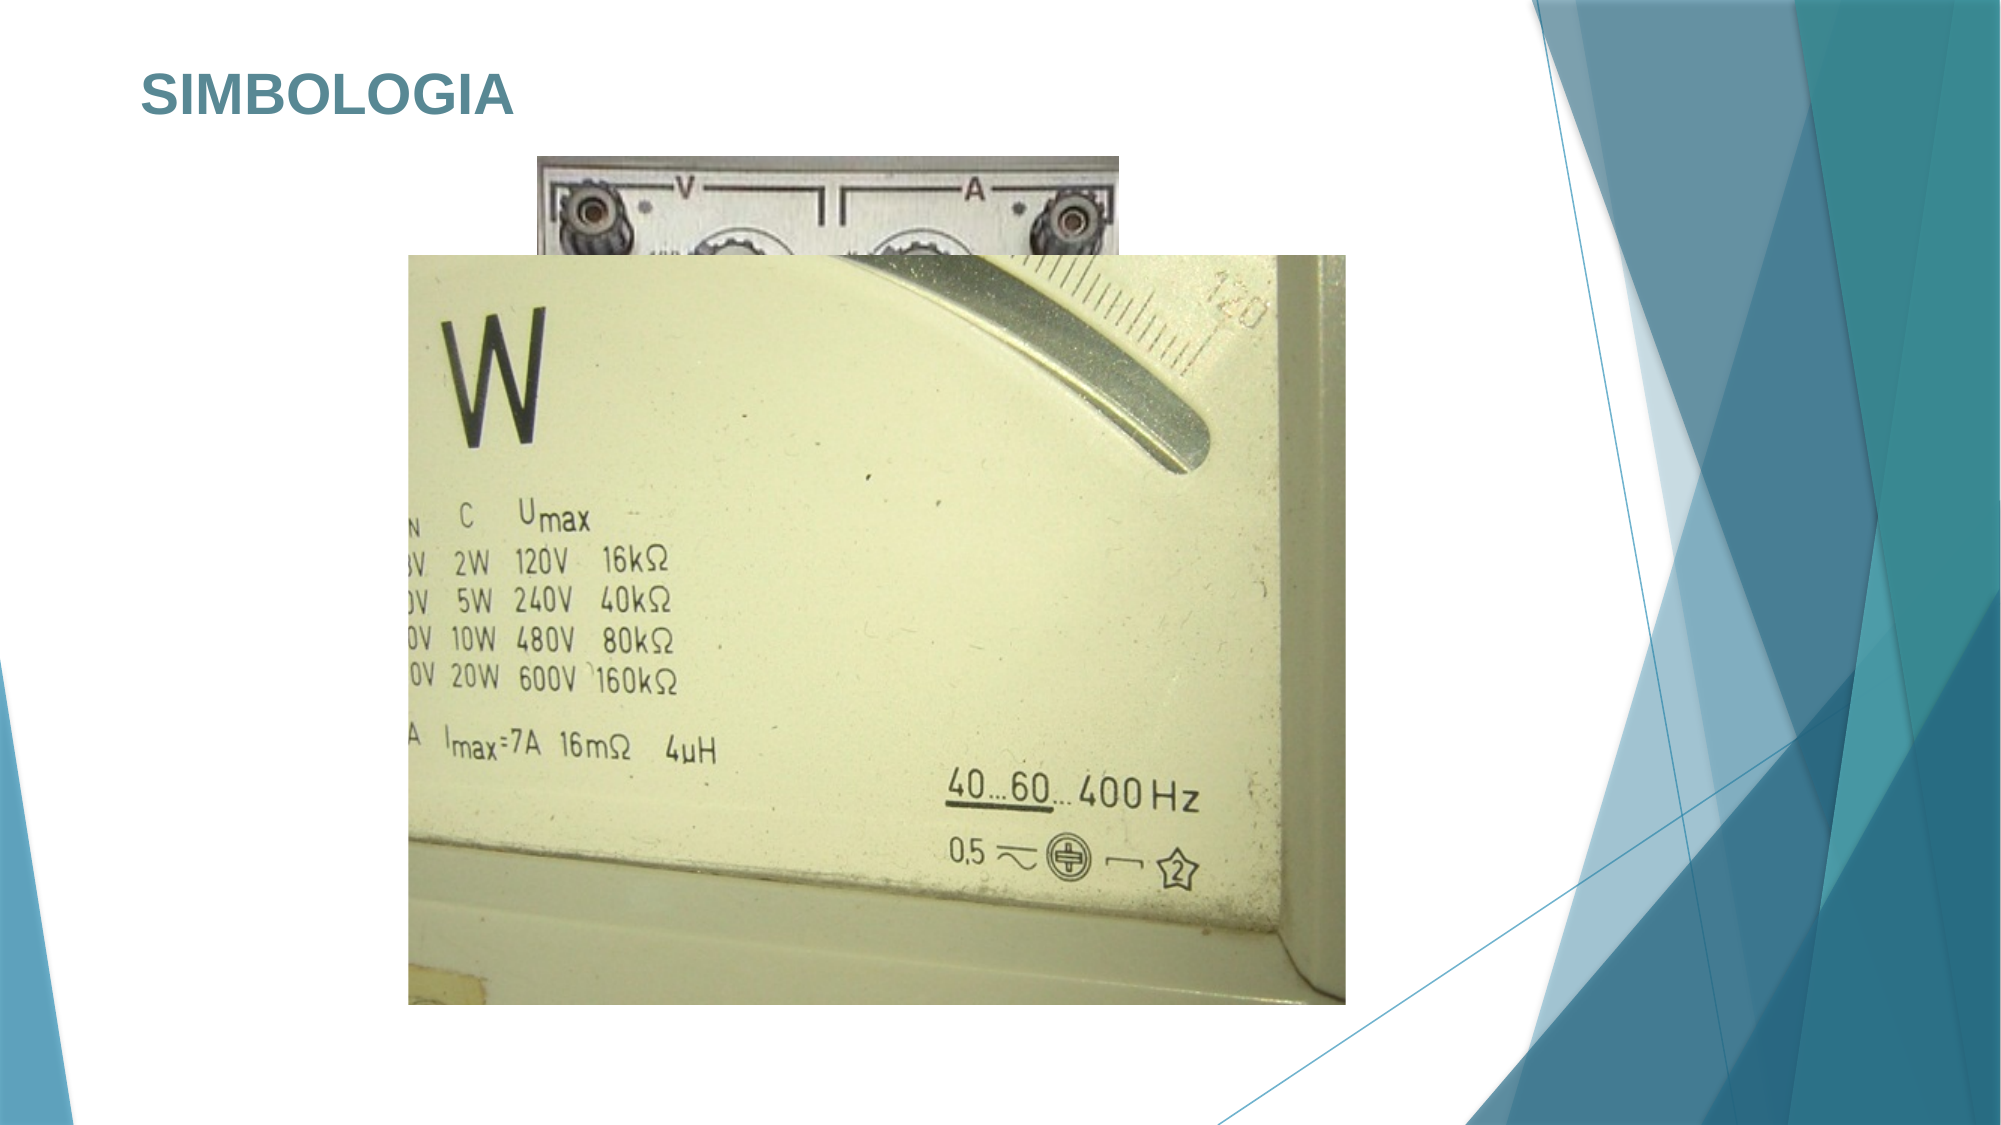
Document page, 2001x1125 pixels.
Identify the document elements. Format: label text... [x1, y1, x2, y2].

picture [407, 155, 1347, 1005]
text_box SIMBOLOGIA [71, 49, 585, 135]
